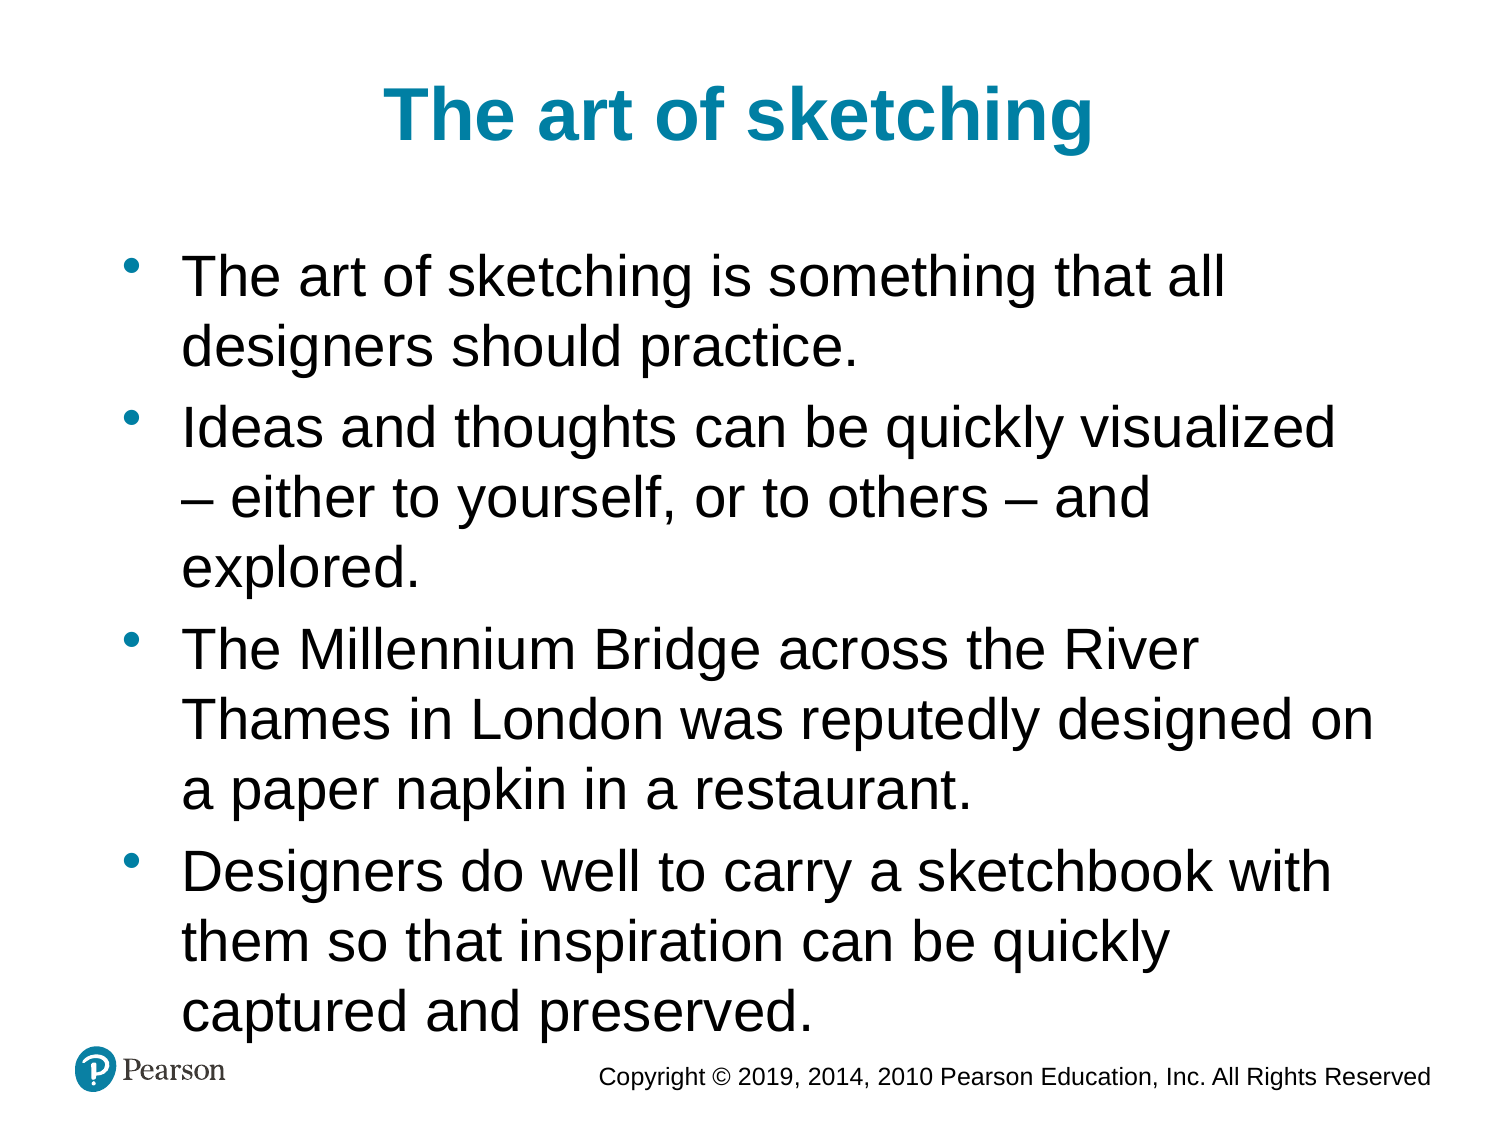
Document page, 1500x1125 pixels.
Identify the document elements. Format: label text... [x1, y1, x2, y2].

list The art of sketching is something that all designers should practice. Ideas and thoughts can be quickly visualized – either to yourself, or to others – and explored. The Millennium Bridge across the River Thames in London was reputedly designed on a paper napkin in a restaurant. Designers do well to carry a sketchbook with them so that inspiration can be quickly captured and preserved. [106, 230, 1401, 993]
title The art of sketching [103, 67, 1397, 154]
